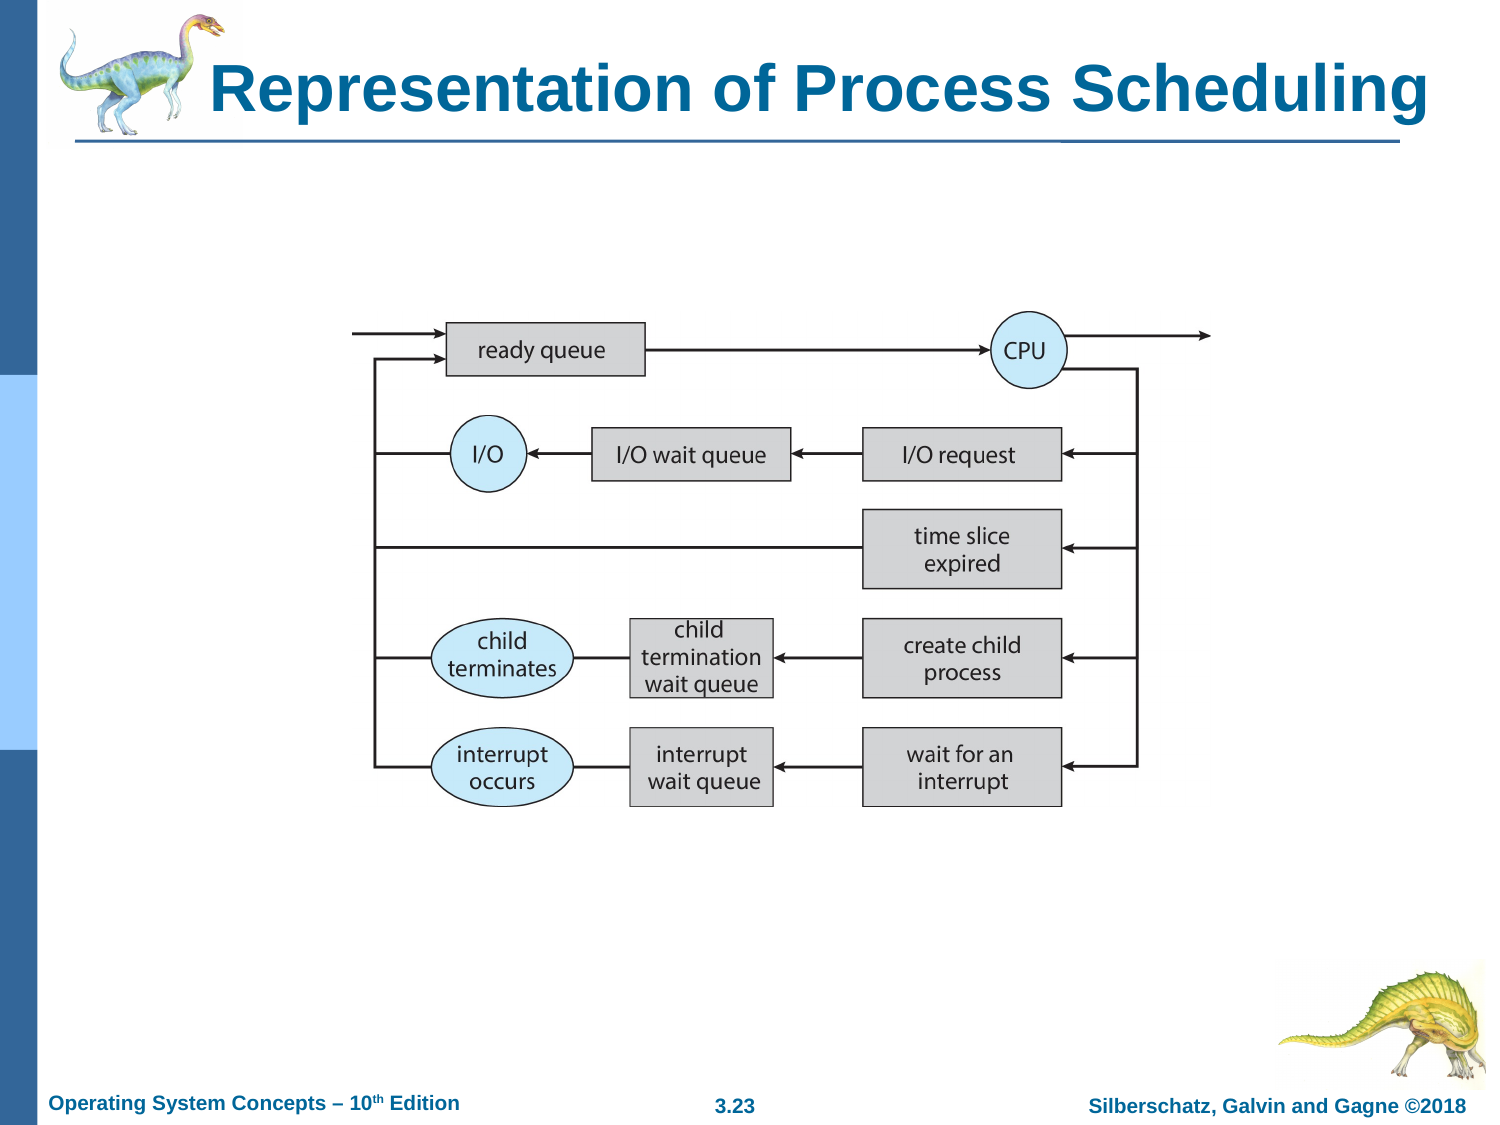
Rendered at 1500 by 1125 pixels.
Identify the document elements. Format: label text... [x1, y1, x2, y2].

picture [352, 310, 1211, 807]
picture [1275, 959, 1486, 1090]
picture [46, 0, 243, 149]
title Representation of Process Scheduling [145, 37, 1496, 132]
